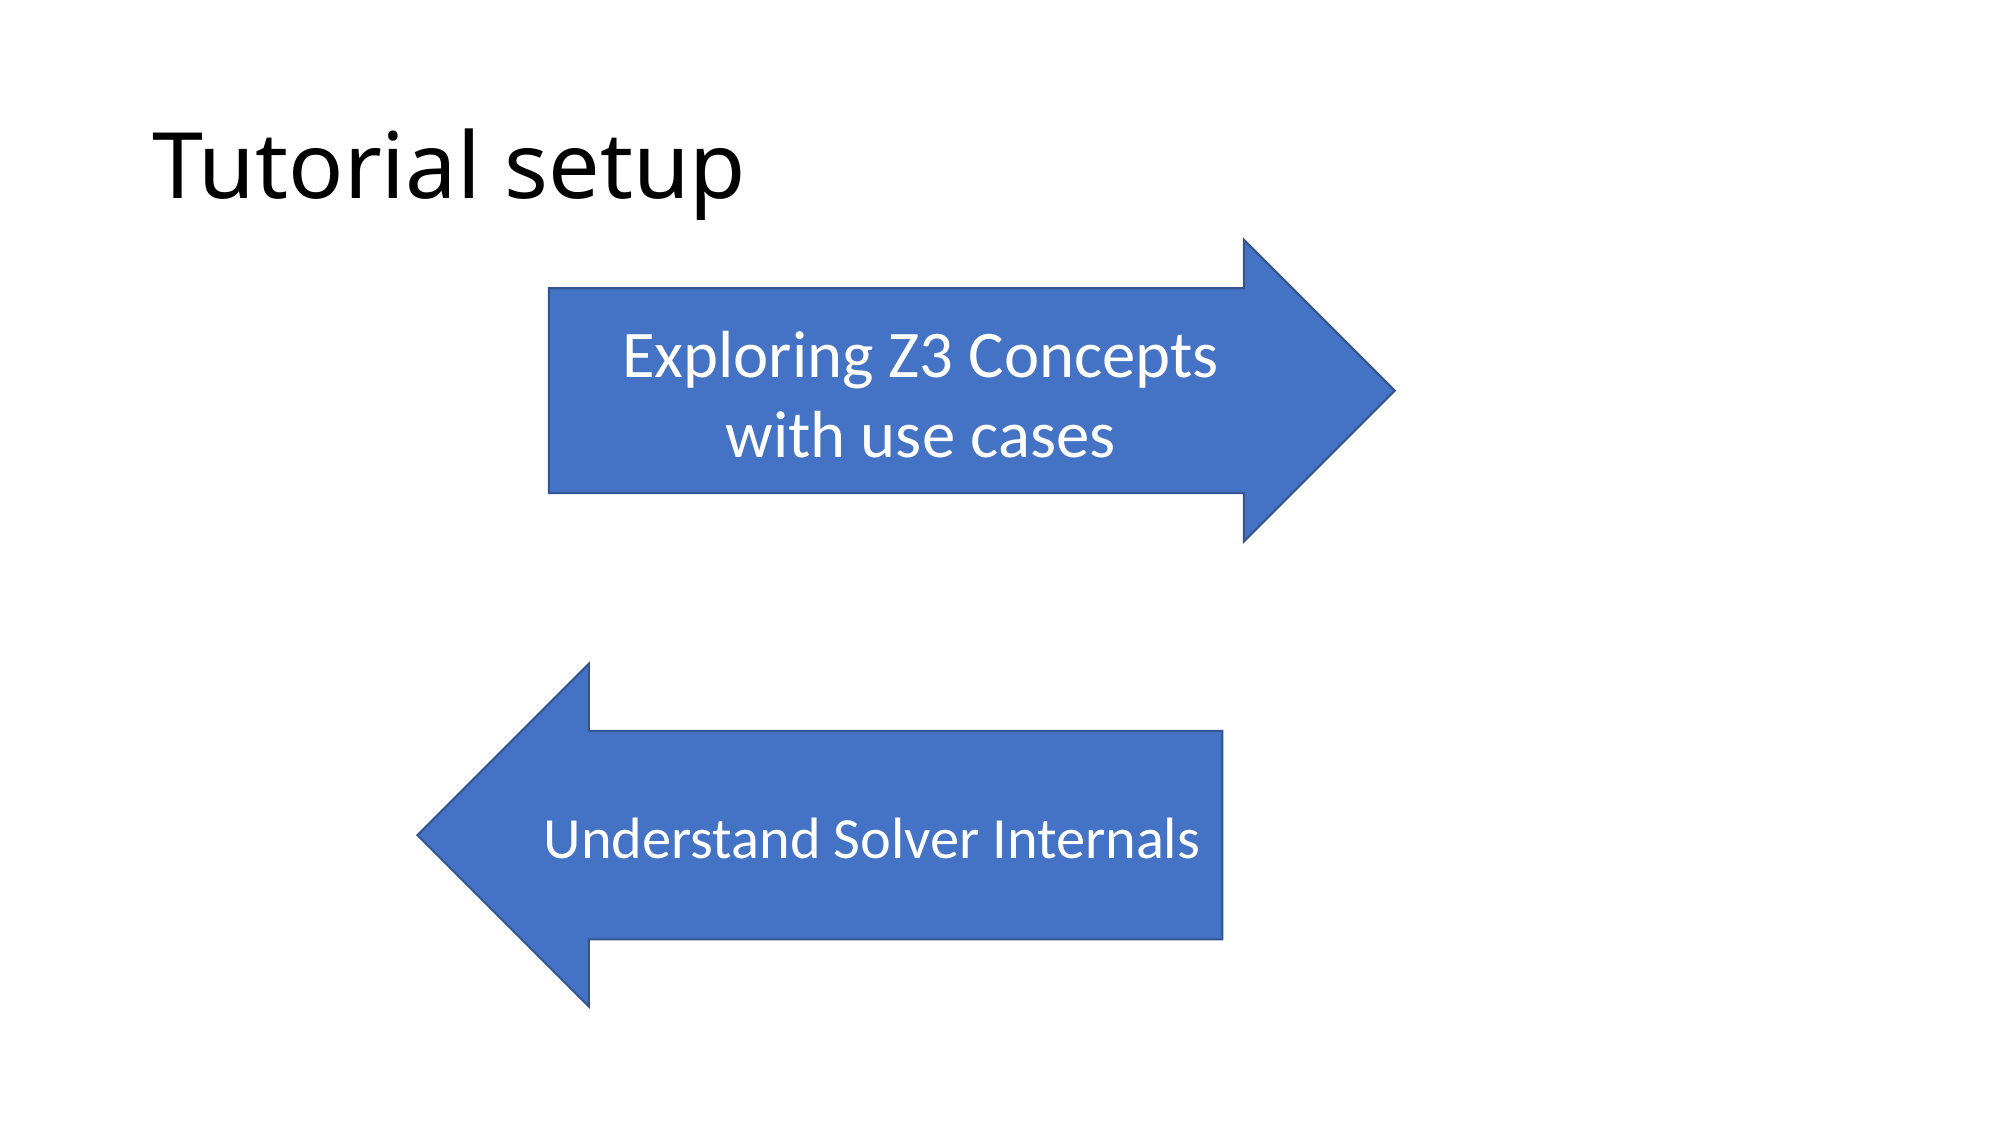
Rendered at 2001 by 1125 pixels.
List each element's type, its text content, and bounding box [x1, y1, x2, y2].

text_box Exploring Z3 Concepts with use cases [547, 237, 1397, 545]
text_box Understand Solver Internals [415, 661, 1224, 1010]
title Tutorial setup [137, 59, 1863, 278]
